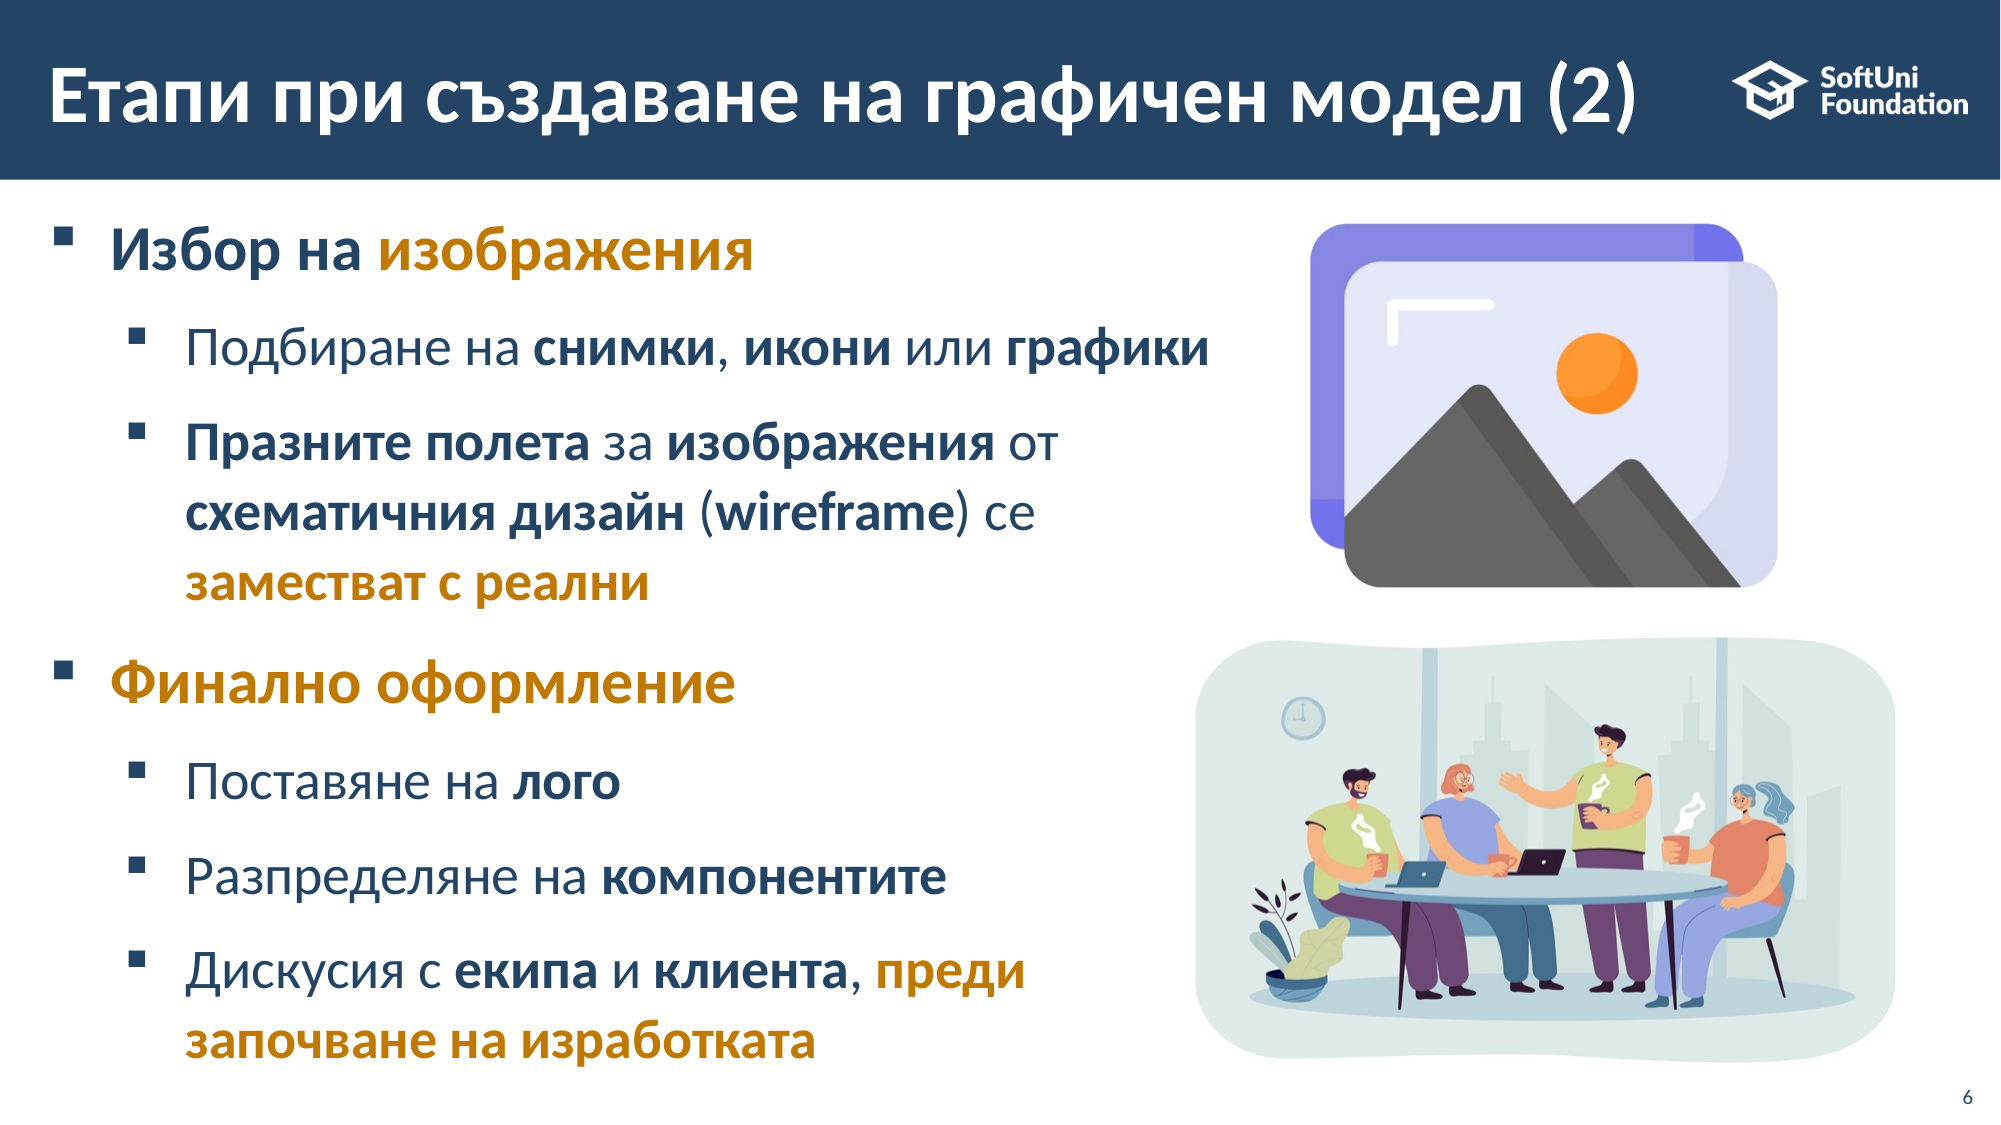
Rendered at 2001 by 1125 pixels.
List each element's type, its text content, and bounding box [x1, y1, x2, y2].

list Избор на изображения Подбиране на снимки, икони или графики Празните полета за изображения от схематичния дизайн (wireframe) се заместват с реални Финално оформление Поставяне на лого Разпределяне на компонентите Дискусия с екипа и клиента, преди започване на изработката [31, 196, 1237, 1104]
slide_number 6 [1927, 1067, 1989, 1117]
picture [1731, 60, 1968, 120]
picture [1185, 624, 1903, 1068]
picture [1284, 212, 1804, 605]
title Етапи при създаване на графичен модел (2) [31, 16, 1716, 162]
